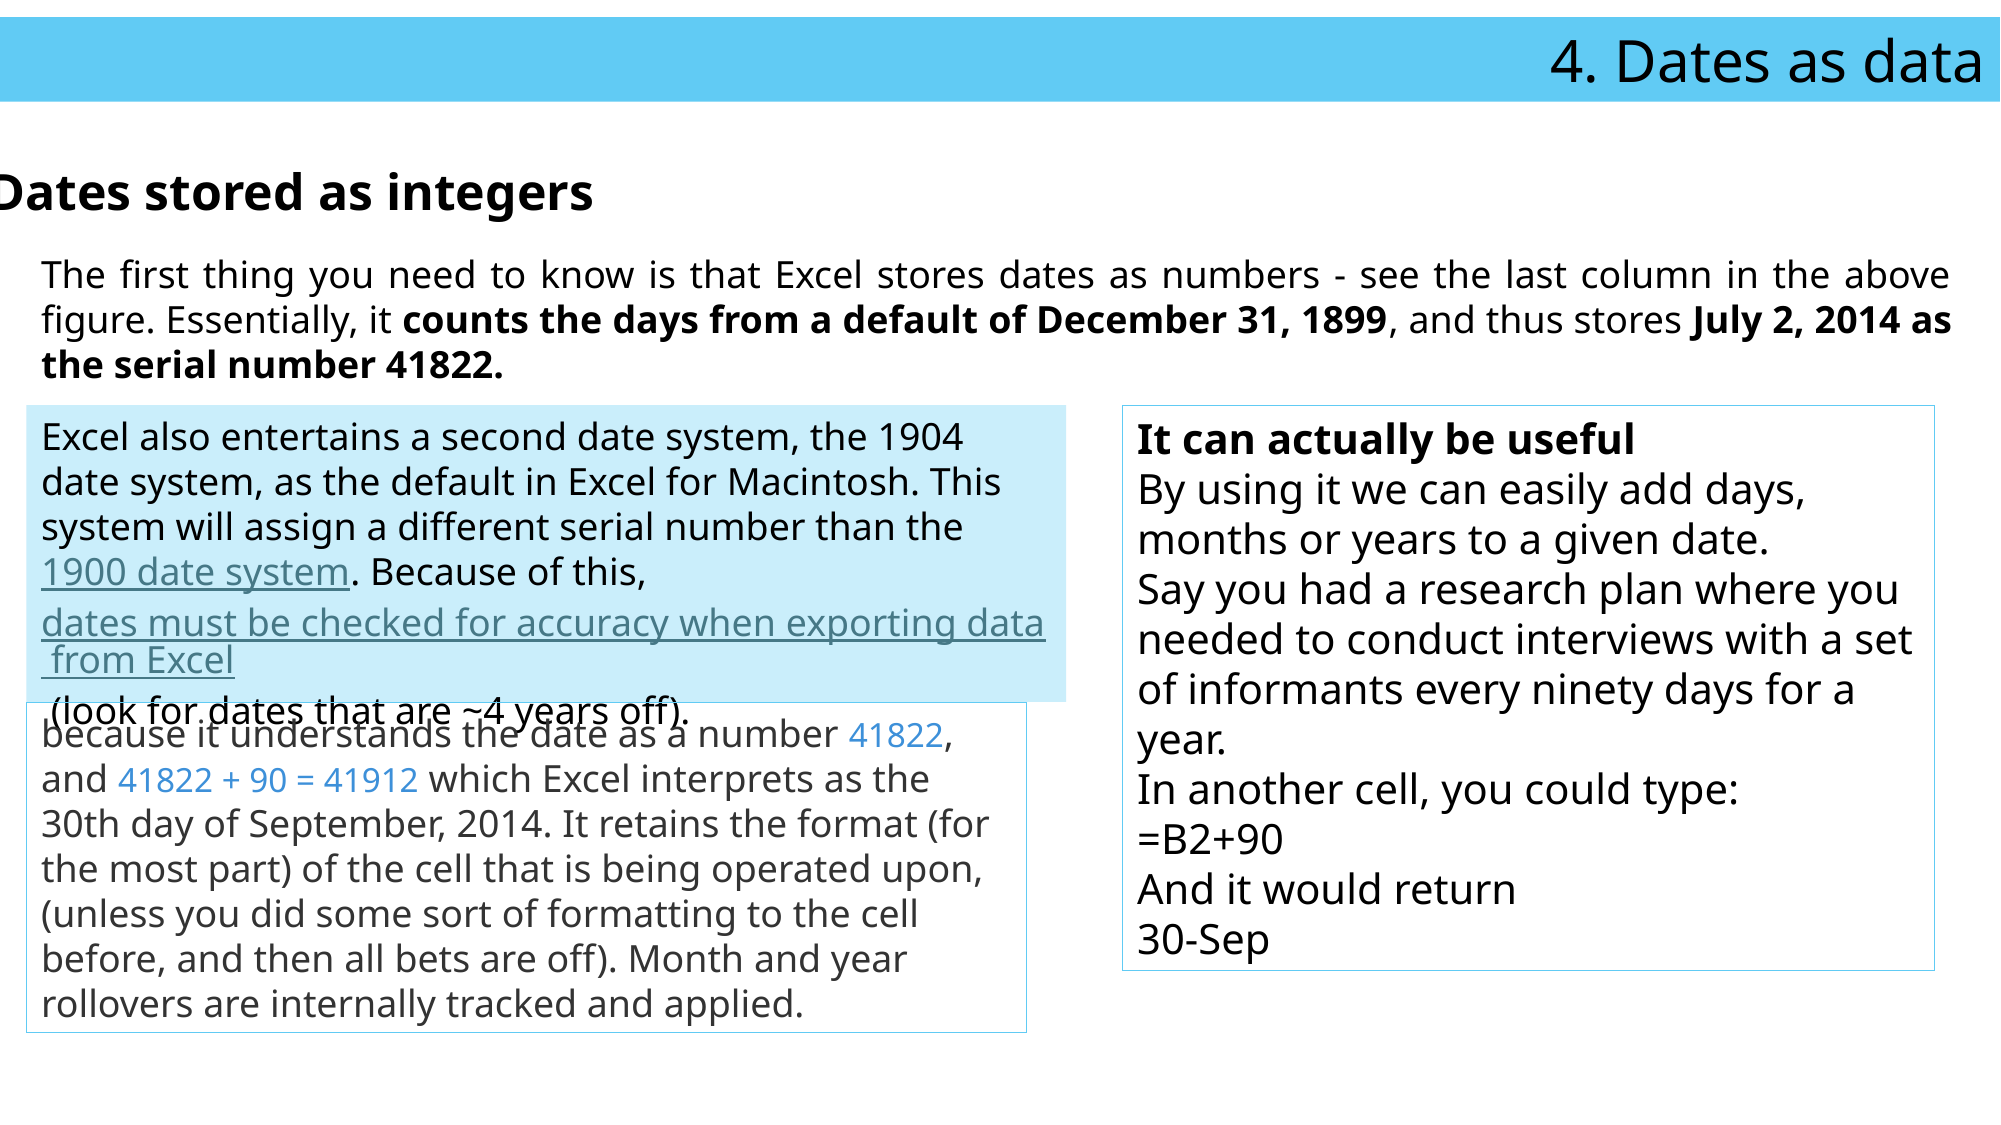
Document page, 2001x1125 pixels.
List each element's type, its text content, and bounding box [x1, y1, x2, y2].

text_box Excel also entertains a second date system, the 1904 date system, as the default in Excel for Macintosh. This system will assign a different serial number than the 1900 date system. Because of this, dates must be checked for accuracy when exporting data from Excel (look for dates that are ~4 years off). [26, 405, 1067, 702]
text_box The first thing you need to know is that Excel stores dates as numbers - see the last column in the above figure. Essentially, it counts the days from a default of December 31, 1899, and thus stores July 2, 2014 as the serial number 41822. [26, 244, 1968, 394]
text_box It can actually be useful By using it we can easily add days, months or years to a given date. Say you had a research plan where you needed to conduct interviews with a set of informants every ninety days for a year. In another cell, you could type: =B2+90 And it would return 30-Sep [1122, 405, 1935, 971]
text_box 4. Dates as data [0, 17, 2000, 102]
text_box because it understands the date as a number 41822, and 41822 + 90 = 41912 which Excel interprets as the 30th day of September, 2014. It retains the format (for the most part) of the cell that is being operated upon, (unless you did some sort of formatting to the cell before, and then all bets are off). Month and year rollovers are internally tracked and applied. [26, 702, 1027, 1033]
text_box Dates stored as integers [0, 152, 609, 228]
